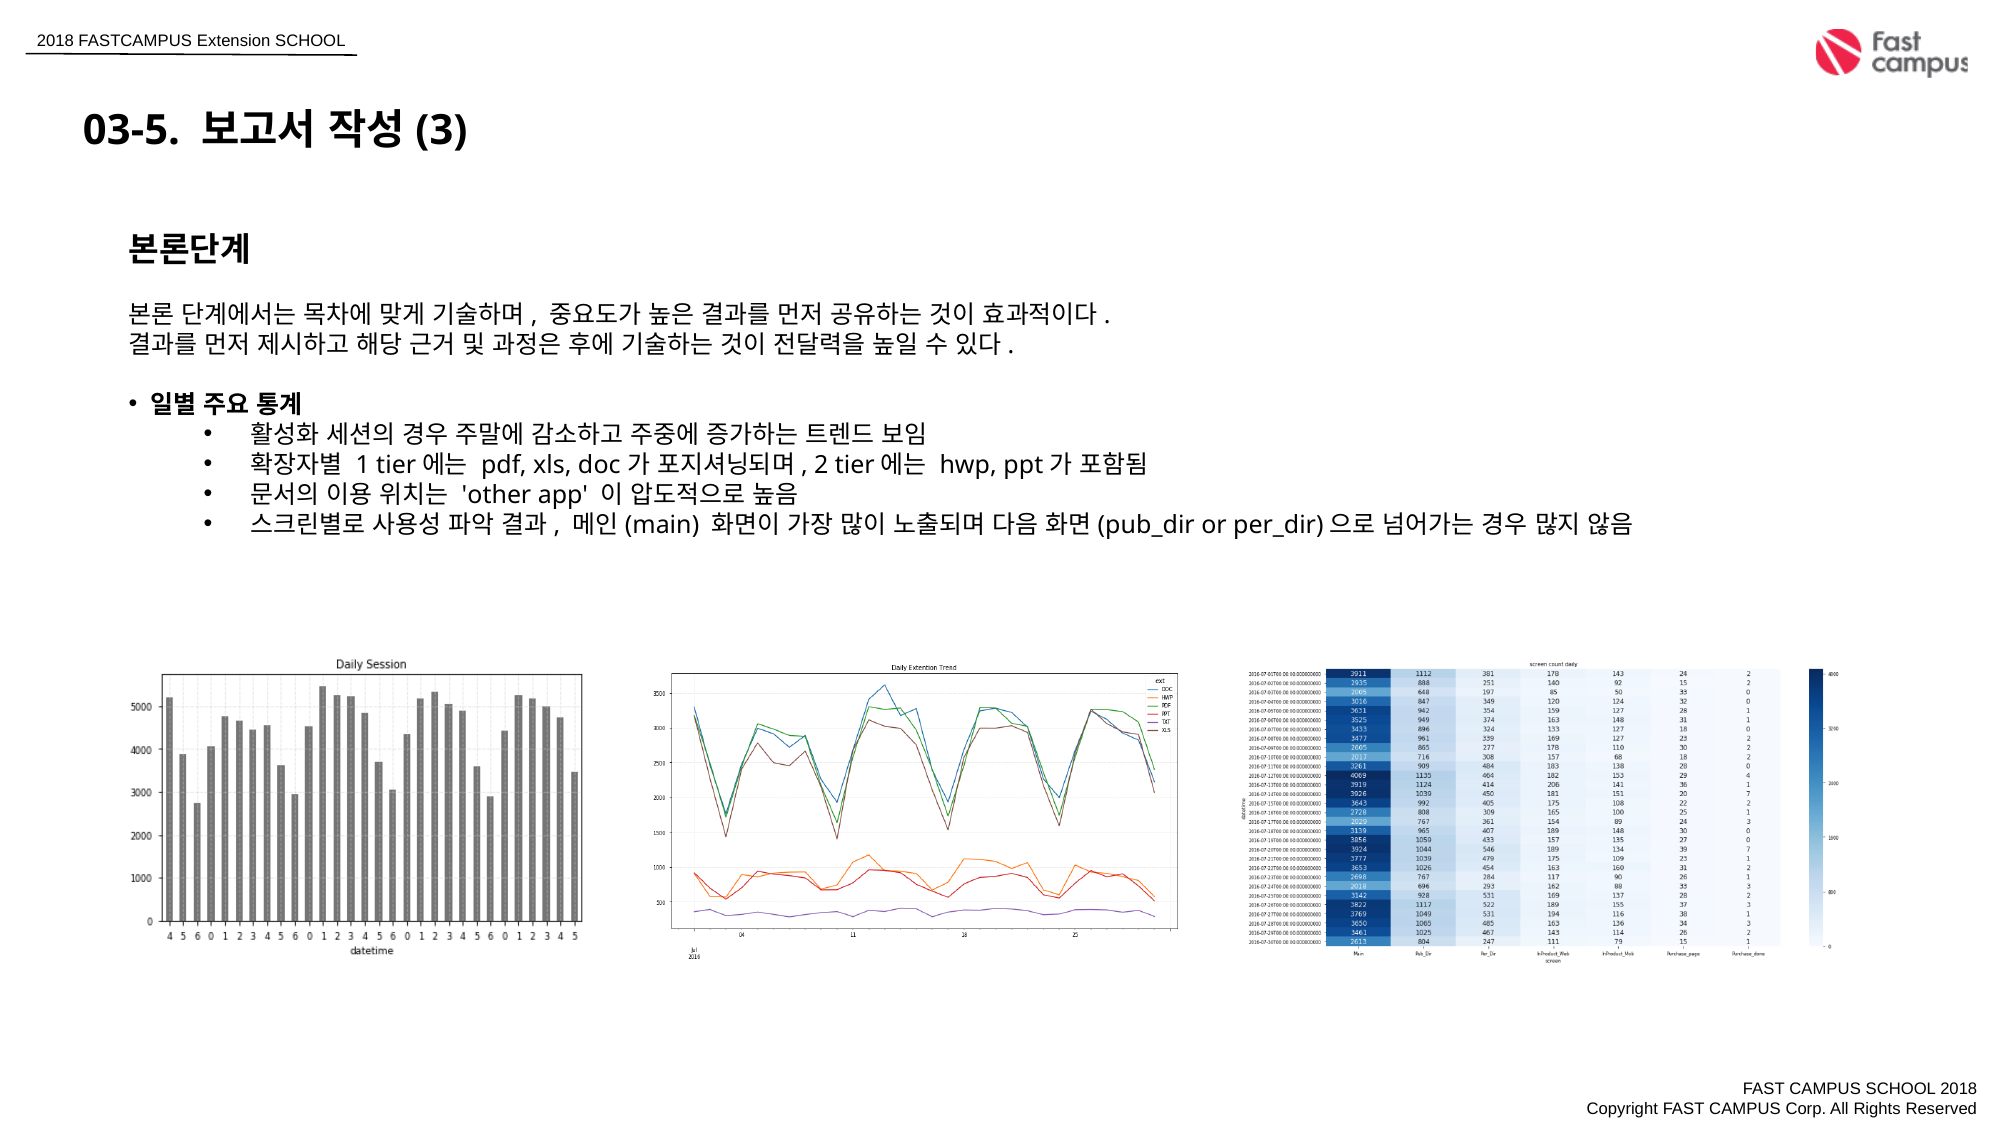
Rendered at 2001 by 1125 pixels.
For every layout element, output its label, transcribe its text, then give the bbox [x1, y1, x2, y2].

picture [113, 654, 599, 971]
picture [1232, 662, 1839, 969]
text_box 본론단계 본론 단계에서는 목차에 맞게 기술하며, 중요도가 높은 결과를 먼저 공유하는 것이 효과적이다. 결과를 먼저 제시하고 해당 근거 및 과정은 후에 기술하는 것이 전달력을 높일 수 있다. 일별 주요 통계 활성화 세션의 경우 주말에 감소하고 주중에 증가하는 트렌드 보임 확장자별 1 tier에는 pdf, xls, doc가 포지셔닝되며, 2 tier에는 hwp, ppt가 포함됨 문서의 이용 위치는 'other app' 이 압도적으로 높음 스크린별로 사용성 파악 결과, 메인(main) 화면이 가장 많이 노출되며 다음 화면(pub_dir or per_dir)으로 넘어가는 경우 많지 않음 [114, 221, 1792, 546]
text_box 03-5. 보고서 작성(3) [68, 95, 1198, 161]
picture [648, 664, 1184, 961]
